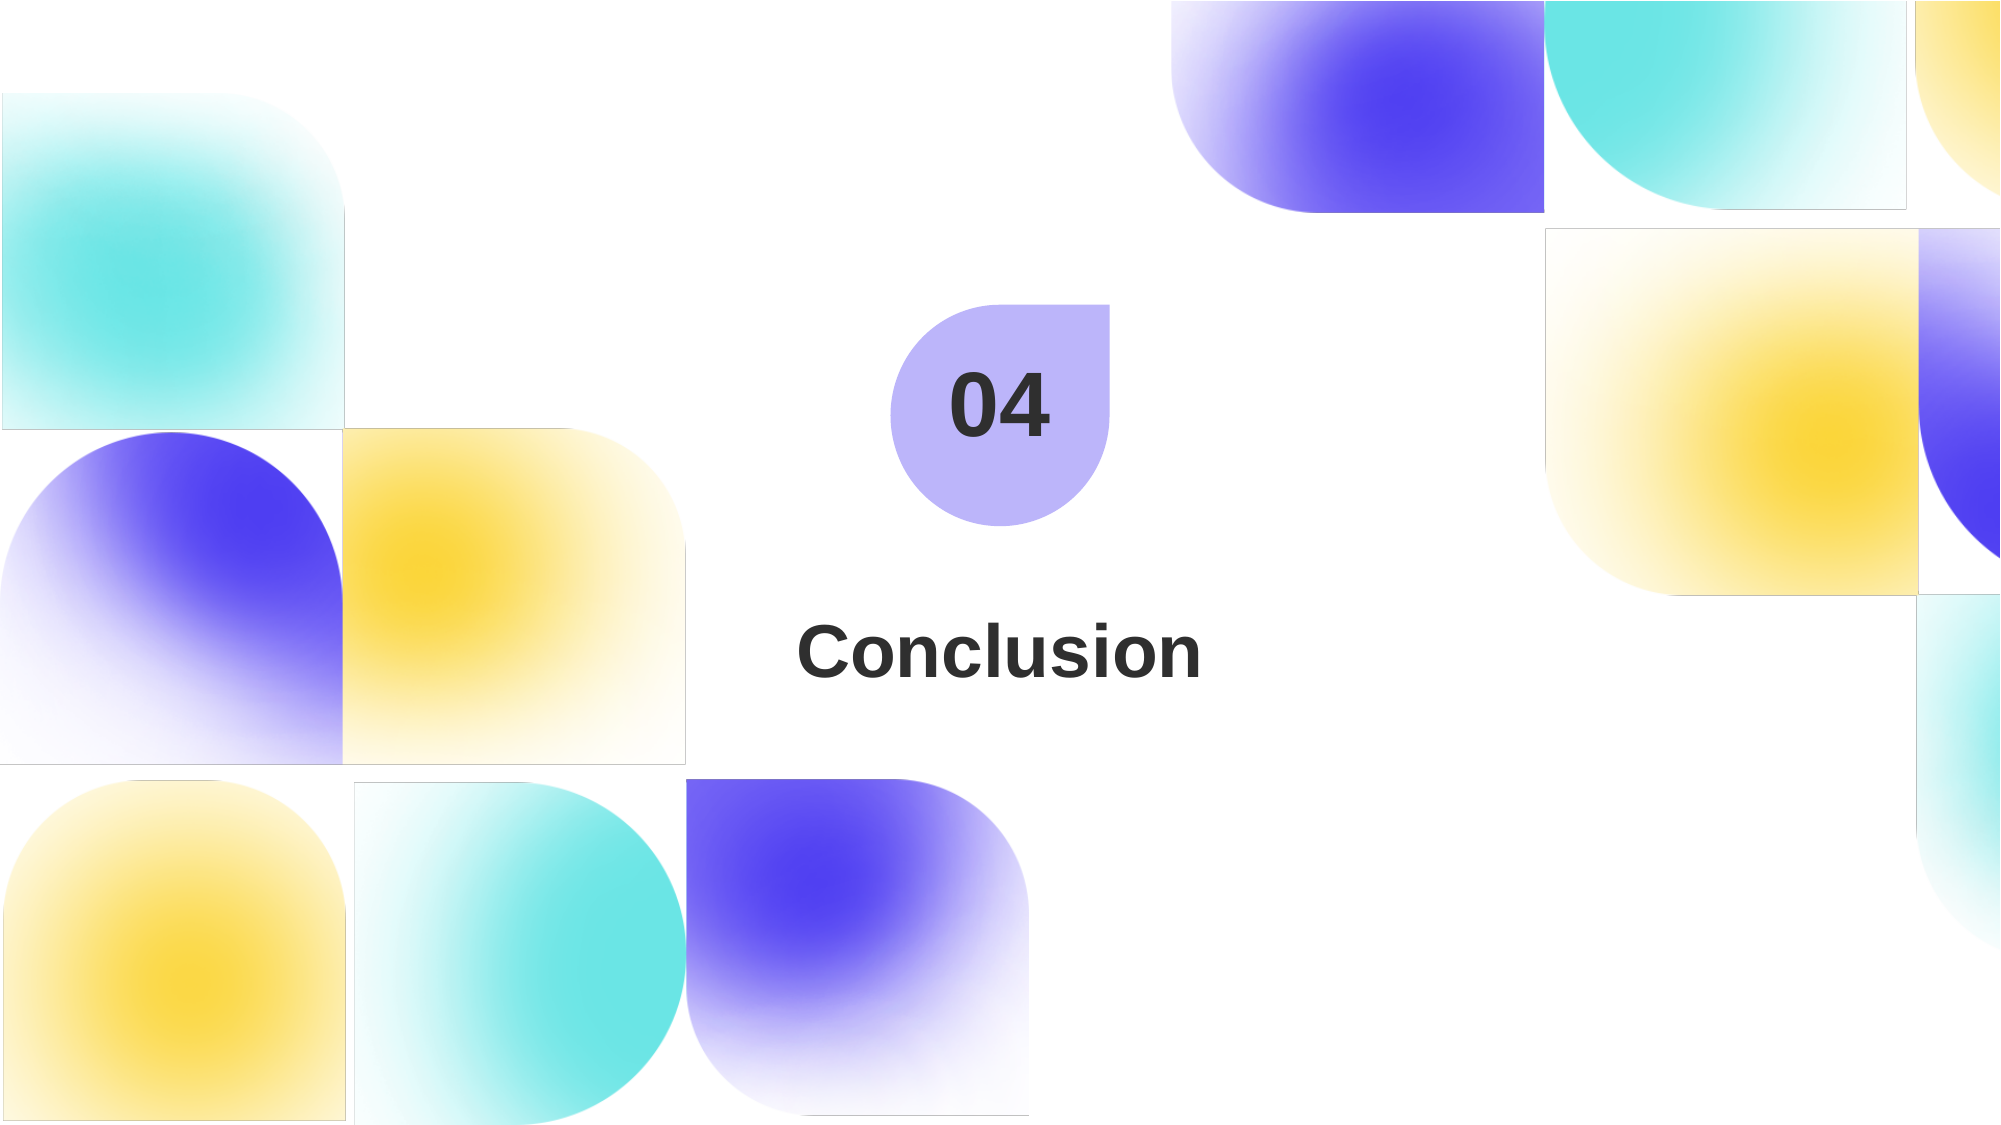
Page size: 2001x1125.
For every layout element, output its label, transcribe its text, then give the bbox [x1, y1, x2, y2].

text_box Conclusion [481, 545, 1519, 702]
picture [0, 93, 1029, 1125]
text_box 04 [890, 304, 1110, 527]
picture [1171, 1, 2000, 961]
